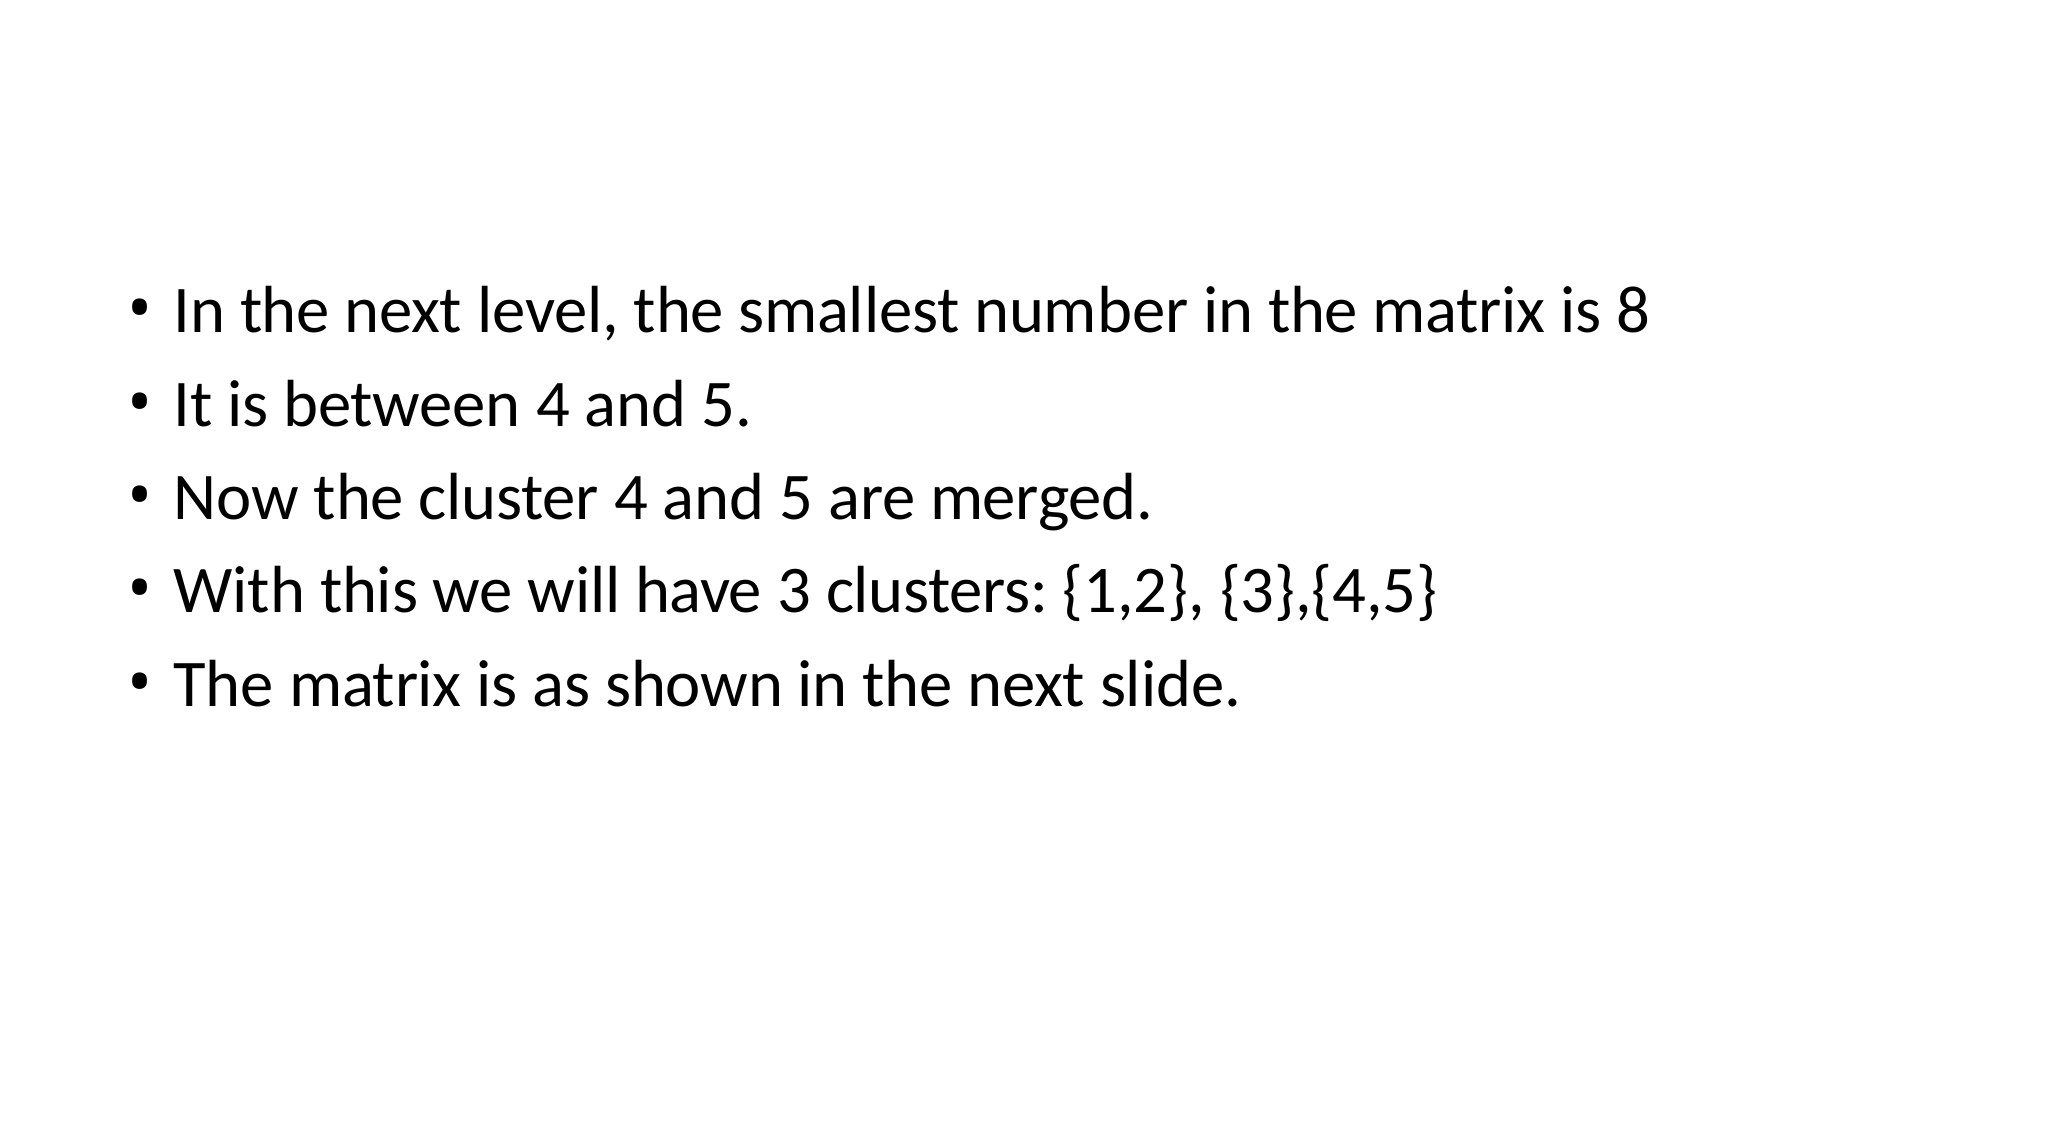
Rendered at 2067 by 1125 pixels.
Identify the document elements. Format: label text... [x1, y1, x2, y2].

text_box In the next level, the smallest number in the matrix is 8 It is between 4 and 5. Now the cluster 4 and 5 are merged. With this we will have 3 clusters: {1,2}, {3},{4,5} The matrix is as shown in the next slide. [125, 250, 1661, 720]
